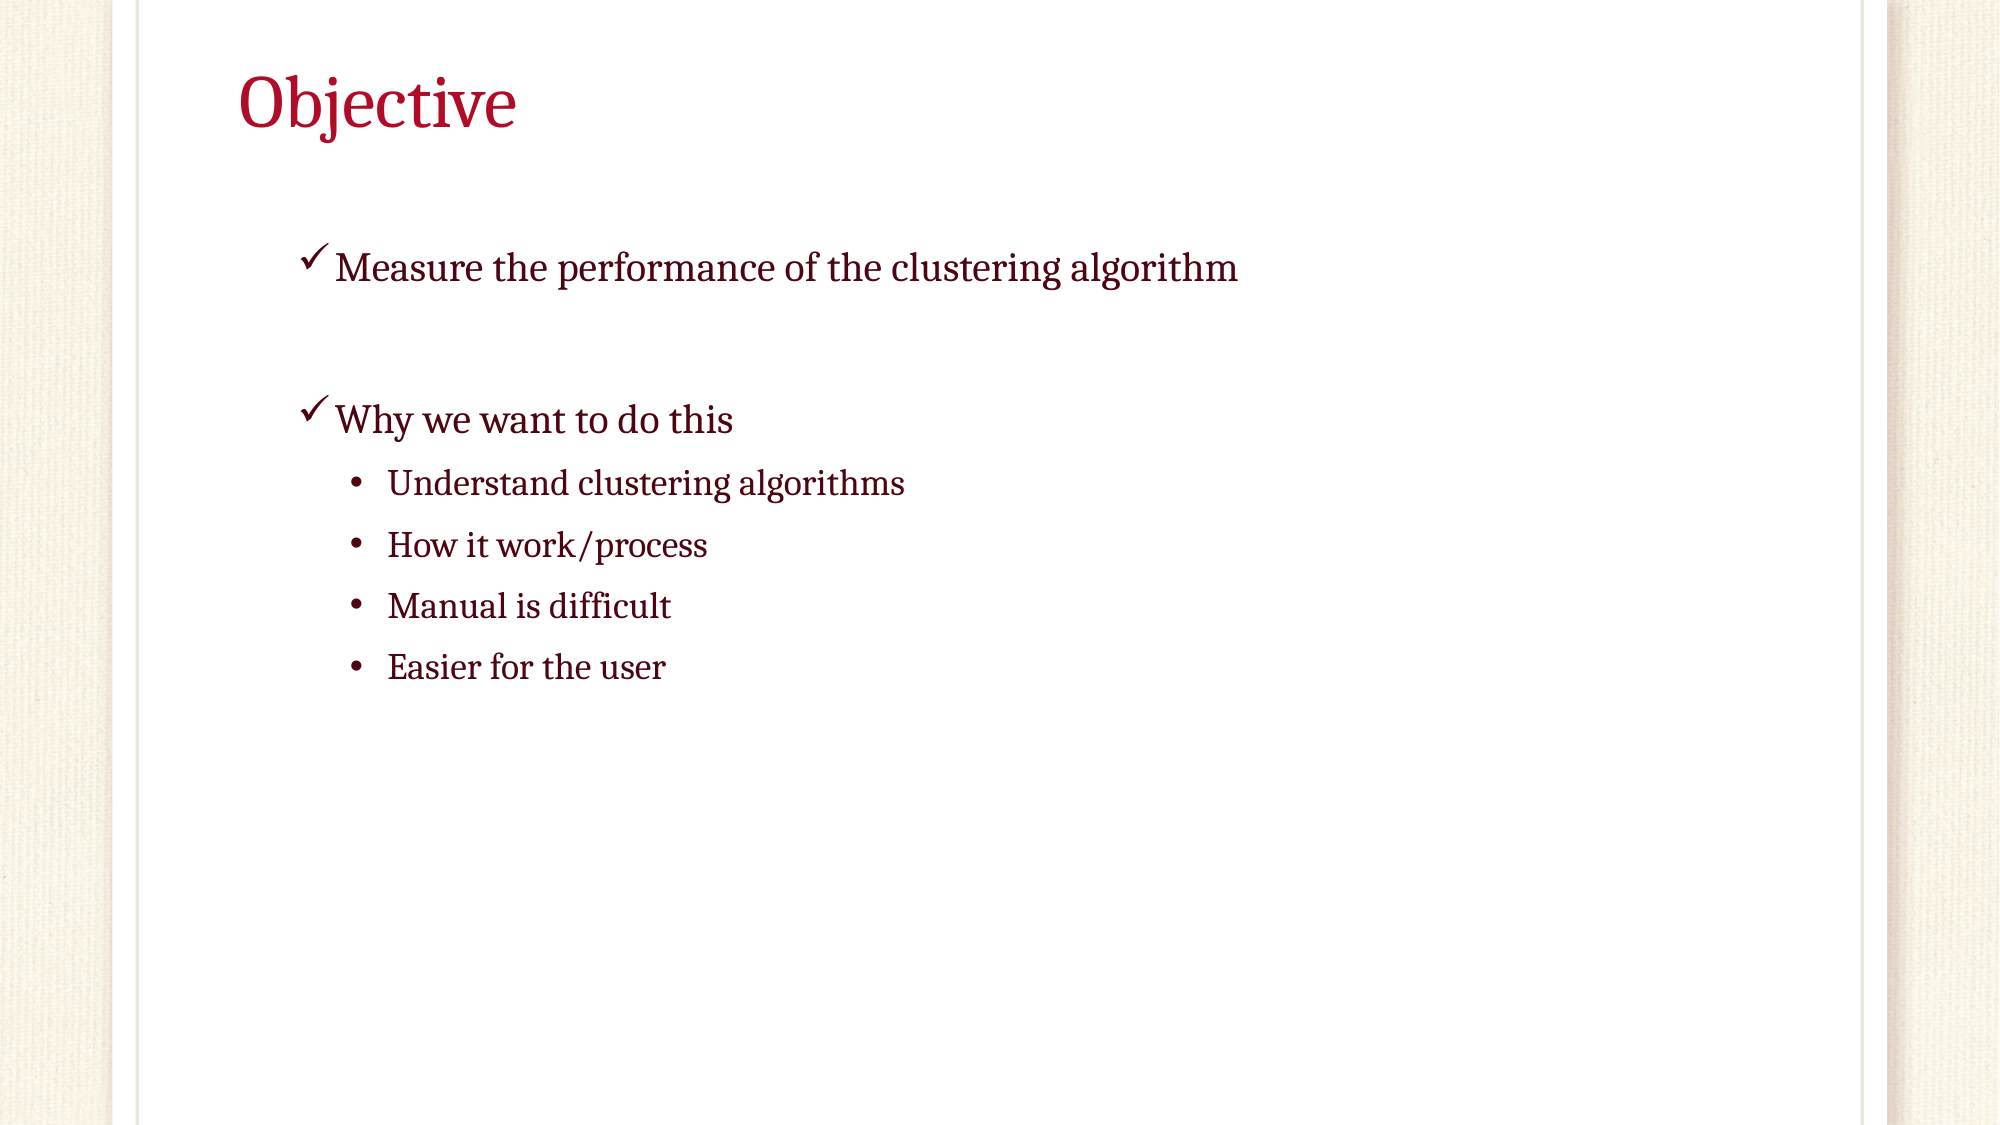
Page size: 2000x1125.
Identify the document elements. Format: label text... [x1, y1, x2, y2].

picture [1888, 0, 2000, 1125]
list Measure the performance of the clustering algorithm Why we want to do this Understand clustering algorithms How it work/process Manual is difficult Easier for the user [274, 237, 1775, 981]
picture [0, 0, 112, 1125]
title Objective [224, 52, 1725, 150]
